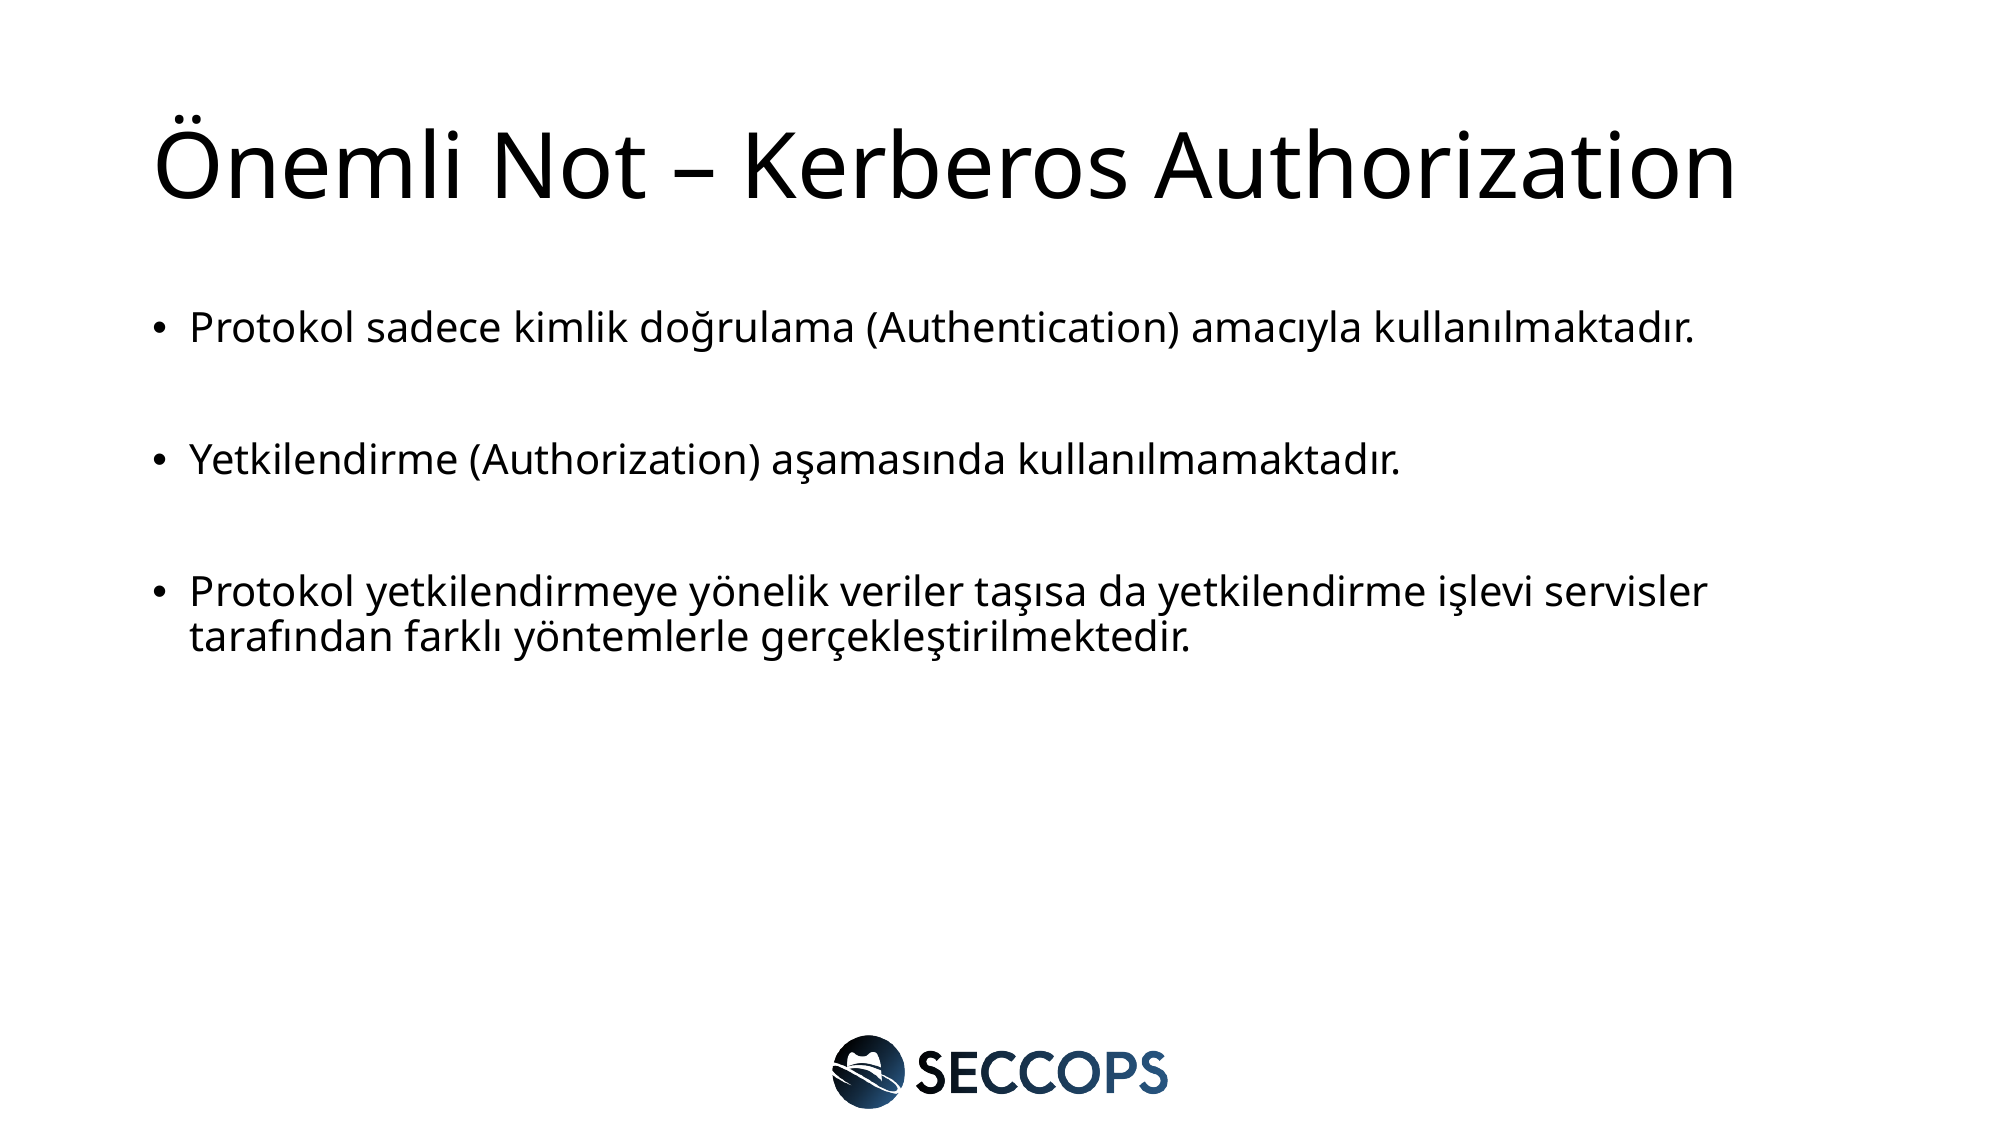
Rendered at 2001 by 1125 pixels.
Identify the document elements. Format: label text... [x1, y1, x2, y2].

list Protokol sadece kimlik doğrulama (Authentication) amacıyla kullanılmaktadır. Yetkilendirme (Authorization) aşamasında kullanılmamaktadır. Protokol yetkilendirmeye yönelik veriler taşısa da yetkilendirme işlevi servisler tarafından farklı yöntemlerle gerçekleştirilmektedir. [137, 299, 1863, 1014]
title Önemli Not – Kerberos Authorization [137, 59, 1863, 278]
picture [832, 1035, 1168, 1109]
